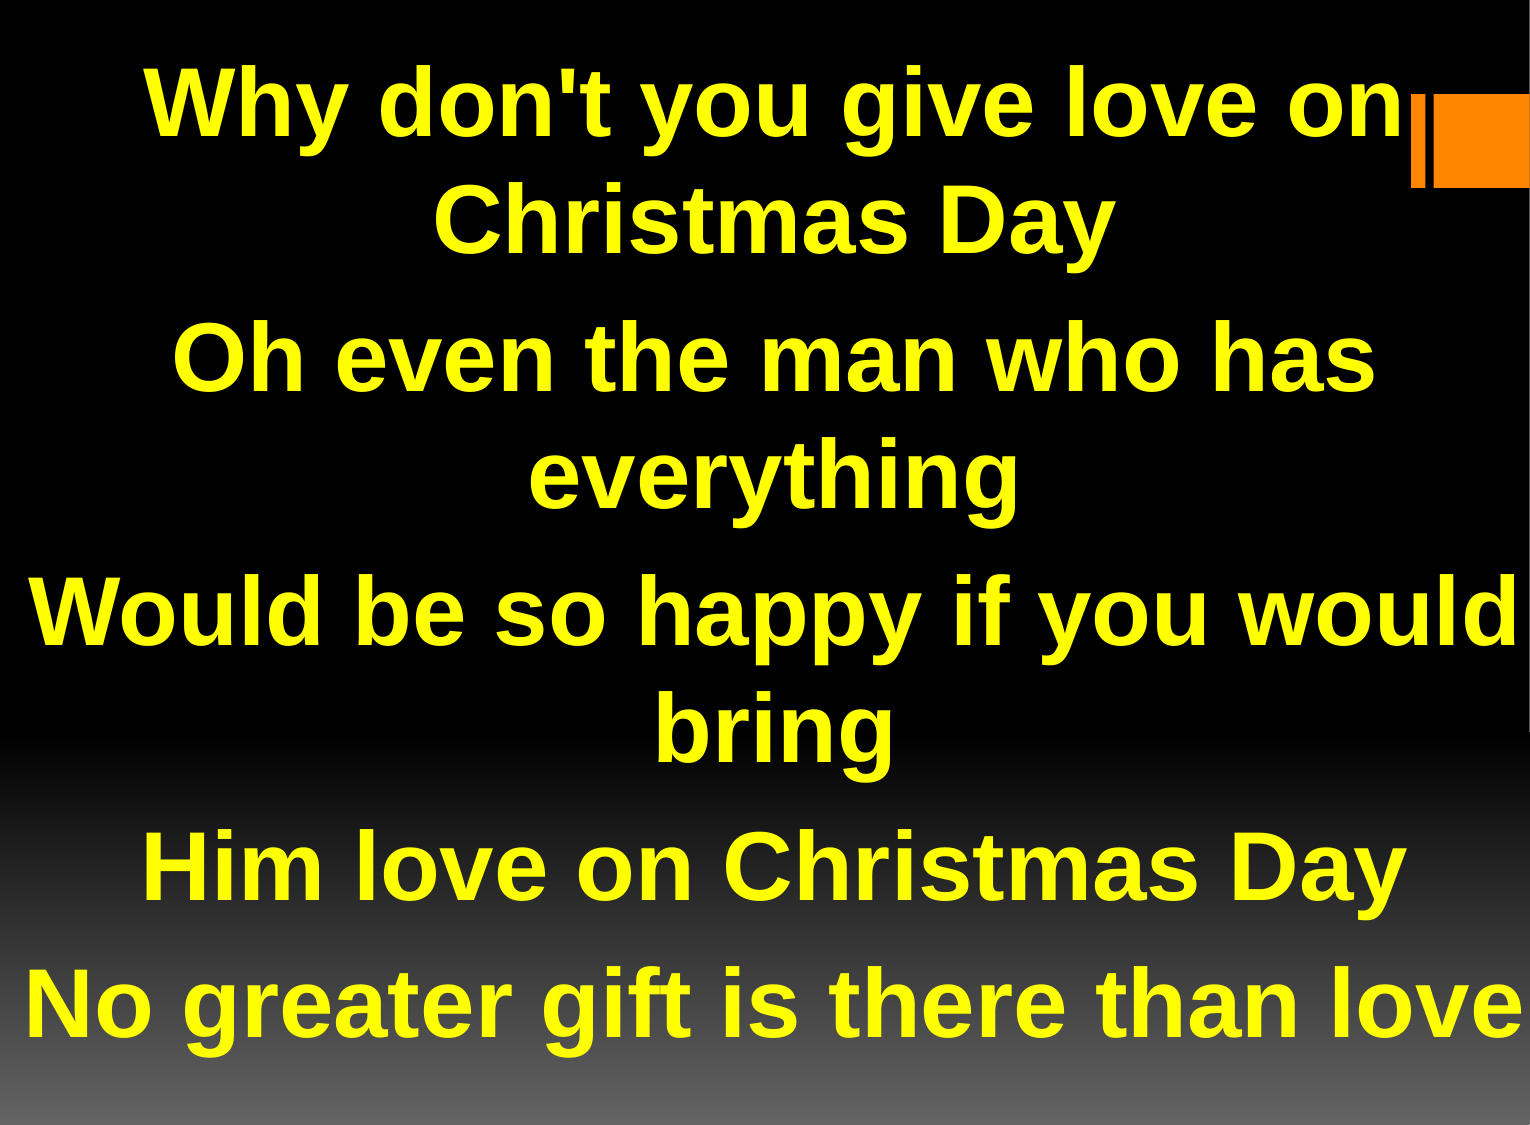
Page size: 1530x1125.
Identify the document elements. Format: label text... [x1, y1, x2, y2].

subtitle Why don't you give love on Christmas Day Oh even the man who has everything Would be so happy if you would bring Him love on Christmas Day No greater gift is there than love [0, 31, 1530, 1003]
